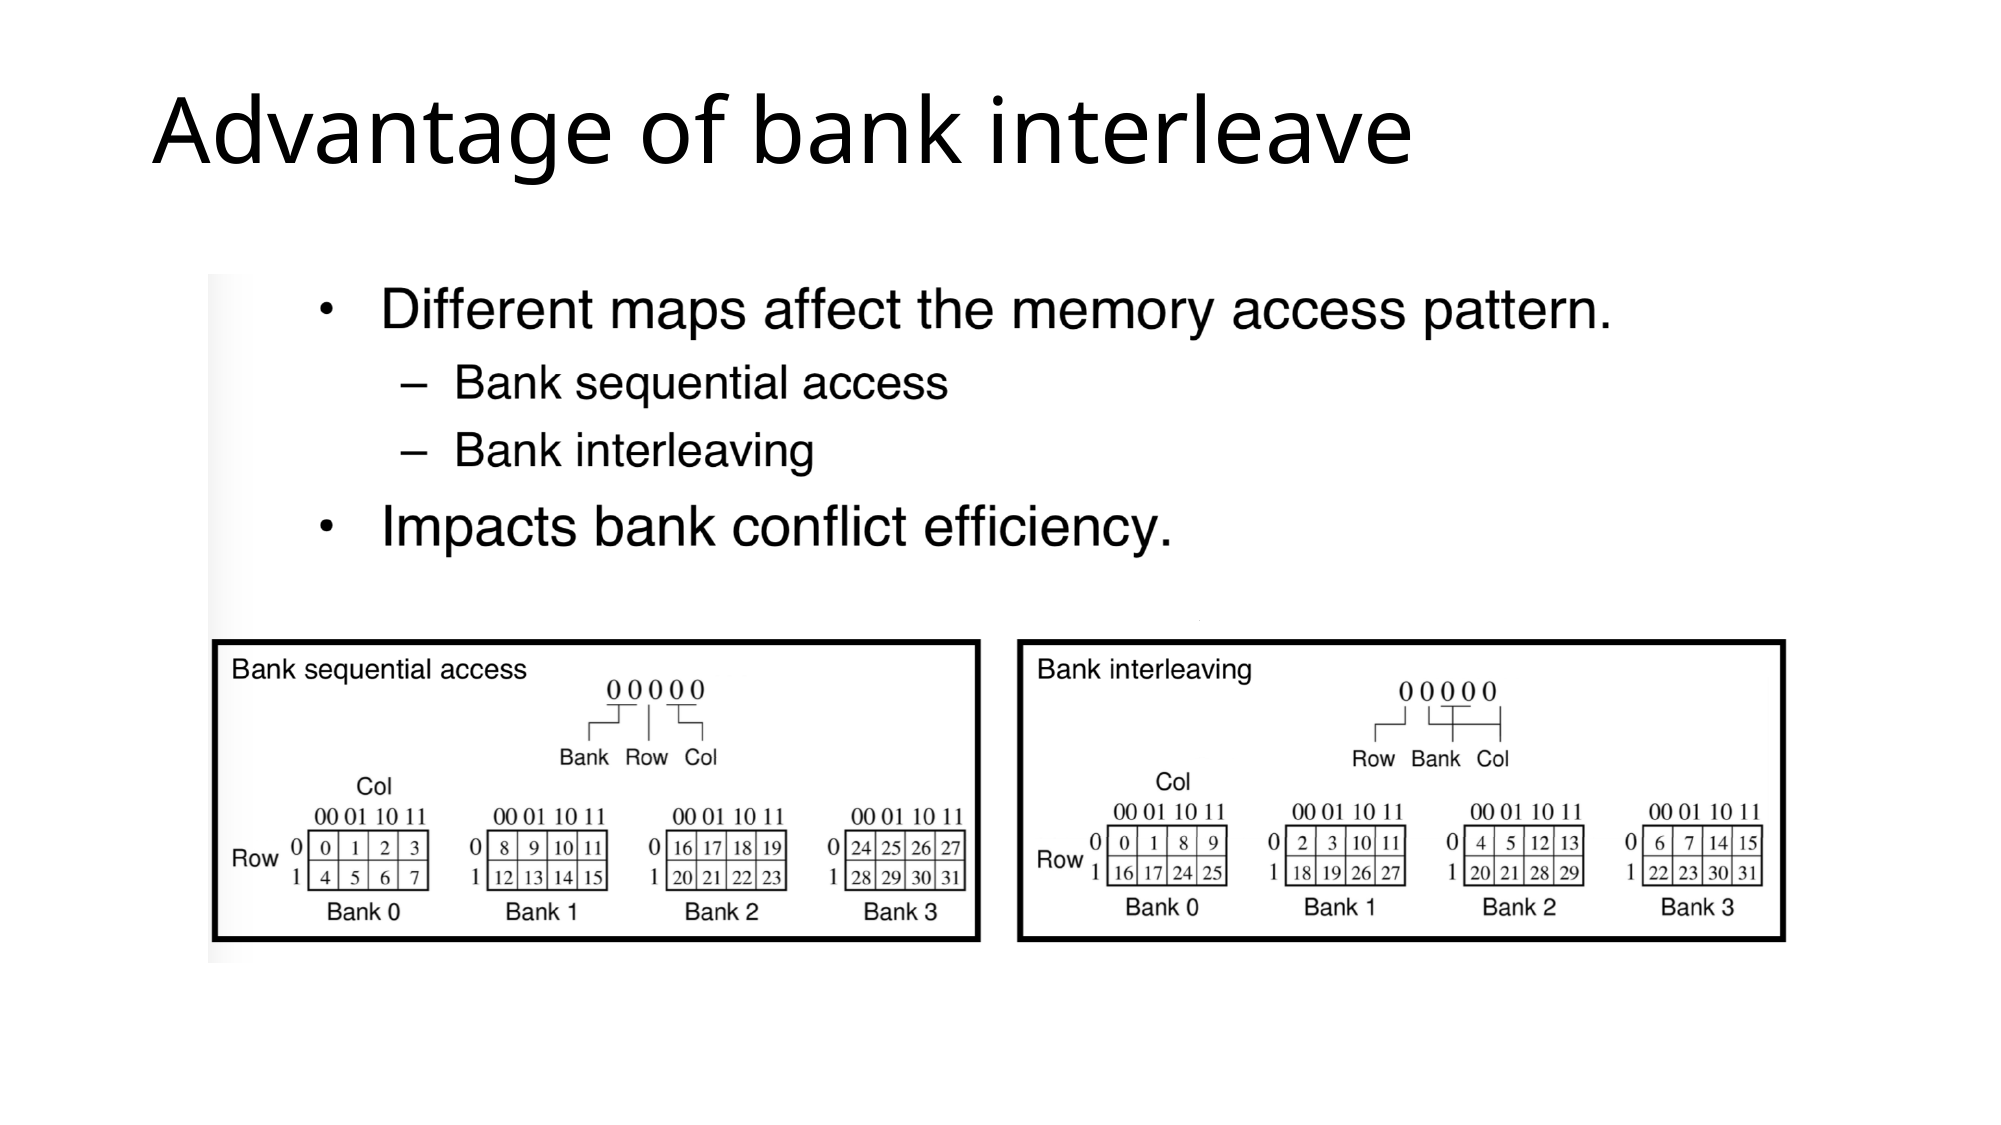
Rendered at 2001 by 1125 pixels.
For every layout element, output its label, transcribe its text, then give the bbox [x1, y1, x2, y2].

title Advantage of bank interleave [137, 59, 1863, 208]
picture [207, 274, 1792, 963]
